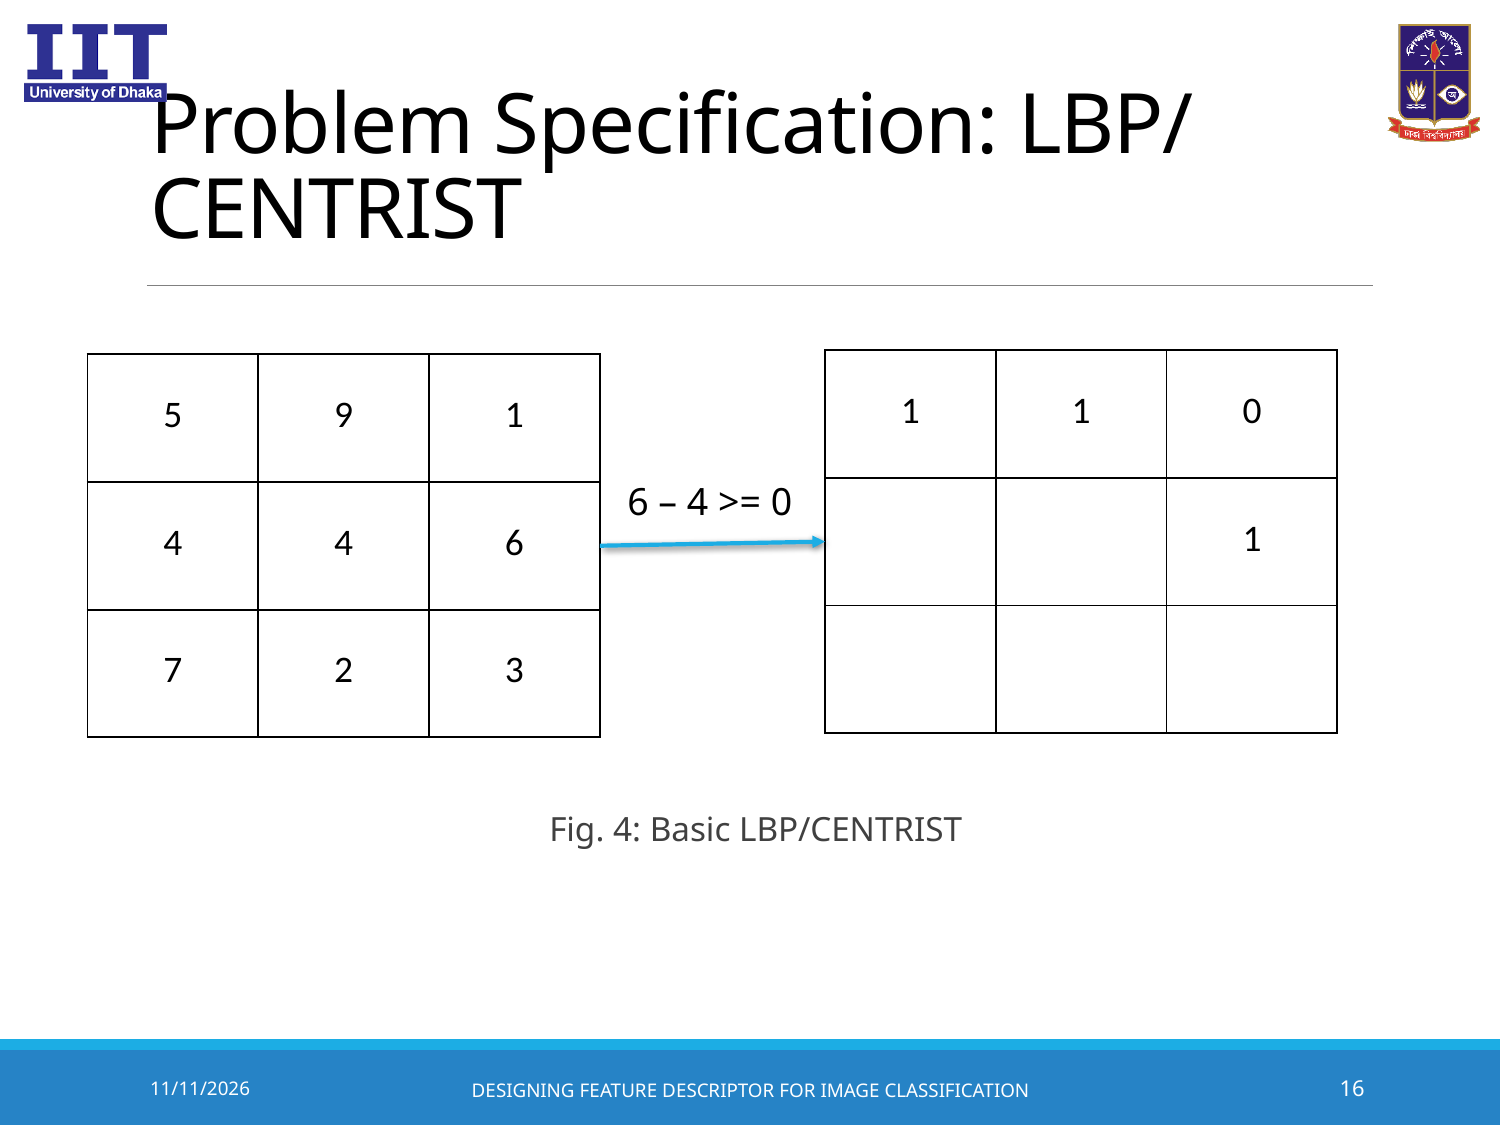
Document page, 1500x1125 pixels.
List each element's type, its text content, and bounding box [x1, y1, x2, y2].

text_box 6 – 4 >= 0 [612, 470, 813, 530]
picture [24, 24, 167, 103]
table_header 0 [1167, 351, 1336, 477]
table_cell 3 [430, 611, 599, 736]
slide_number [135, 1059, 440, 1120]
table_cell [997, 606, 1166, 732]
picture [1386, 24, 1480, 143]
footer Designing Feature Descriptor for Image Classification [453, 1059, 1047, 1120]
table_header 5 [88, 355, 257, 481]
table_cell 2 [259, 611, 428, 736]
table_cell [1167, 606, 1336, 732]
table_cell 4 [259, 483, 428, 609]
list Fig. 4: Basic LBP/CENTRIST [212, 805, 1300, 888]
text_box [599, 541, 826, 547]
table_cell [826, 606, 995, 732]
table_cell [826, 479, 995, 605]
title Problem Specification: LBP/ CENTRIST [135, 24, 1480, 263]
slide_number 16 [1218, 1059, 1380, 1120]
table_cell [997, 479, 1166, 605]
table_header 9 [259, 355, 428, 481]
table_header 1 [826, 351, 995, 477]
table_cell 1 [1167, 479, 1336, 605]
table_cell 6 [430, 483, 599, 609]
table_cell 7 [88, 611, 257, 736]
table_header 1 [997, 351, 1166, 477]
table_cell 4 [88, 483, 257, 609]
table_header 1 [430, 355, 599, 481]
